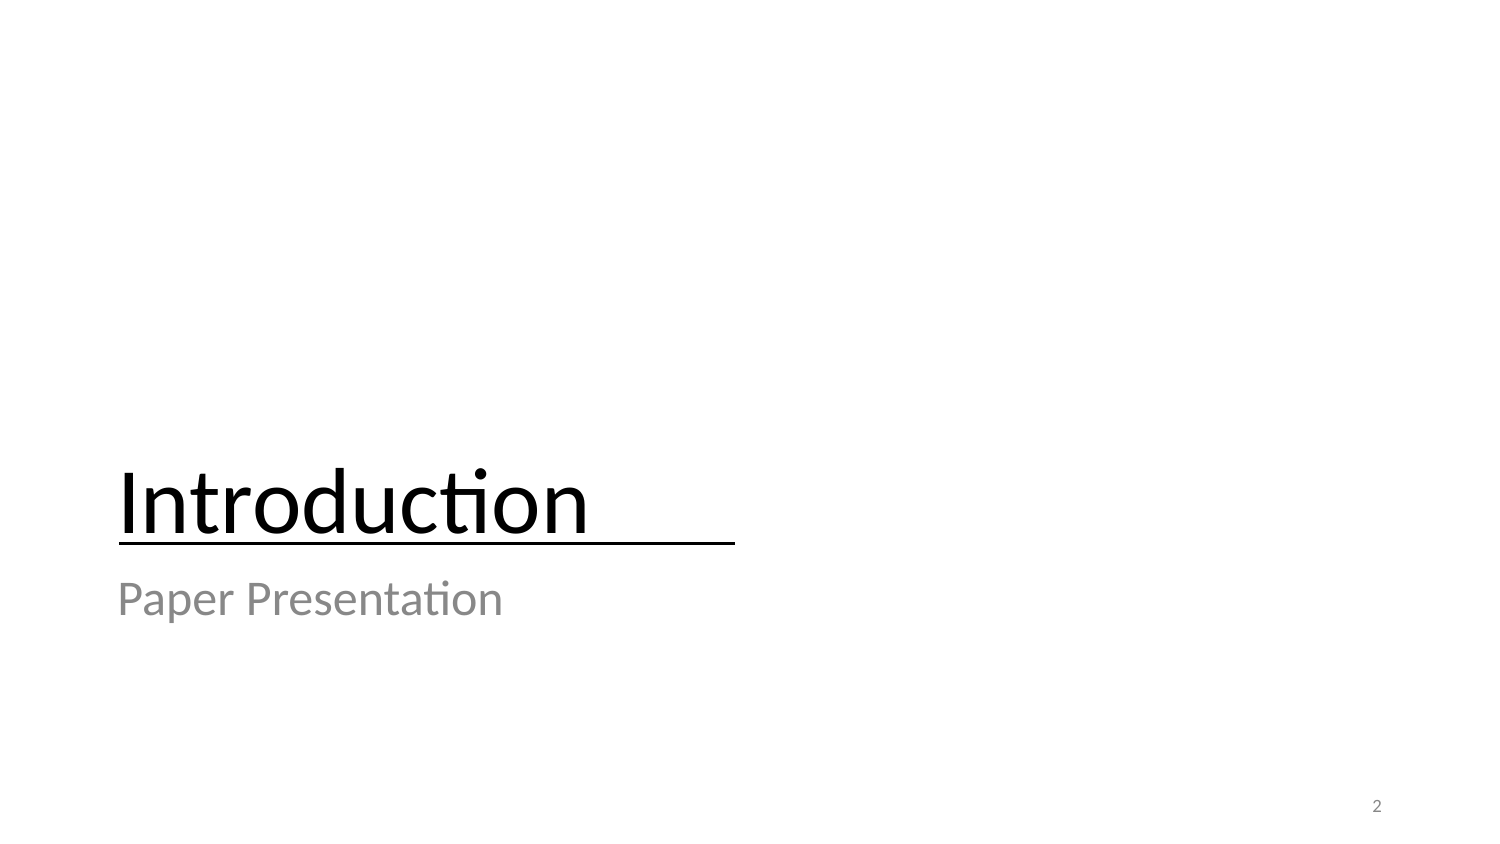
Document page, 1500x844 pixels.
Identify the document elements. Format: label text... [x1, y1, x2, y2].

title Introduction [102, 210, 1397, 562]
slide_number ‹#› [1059, 782, 1397, 827]
list Paper Presentation [102, 564, 1397, 750]
